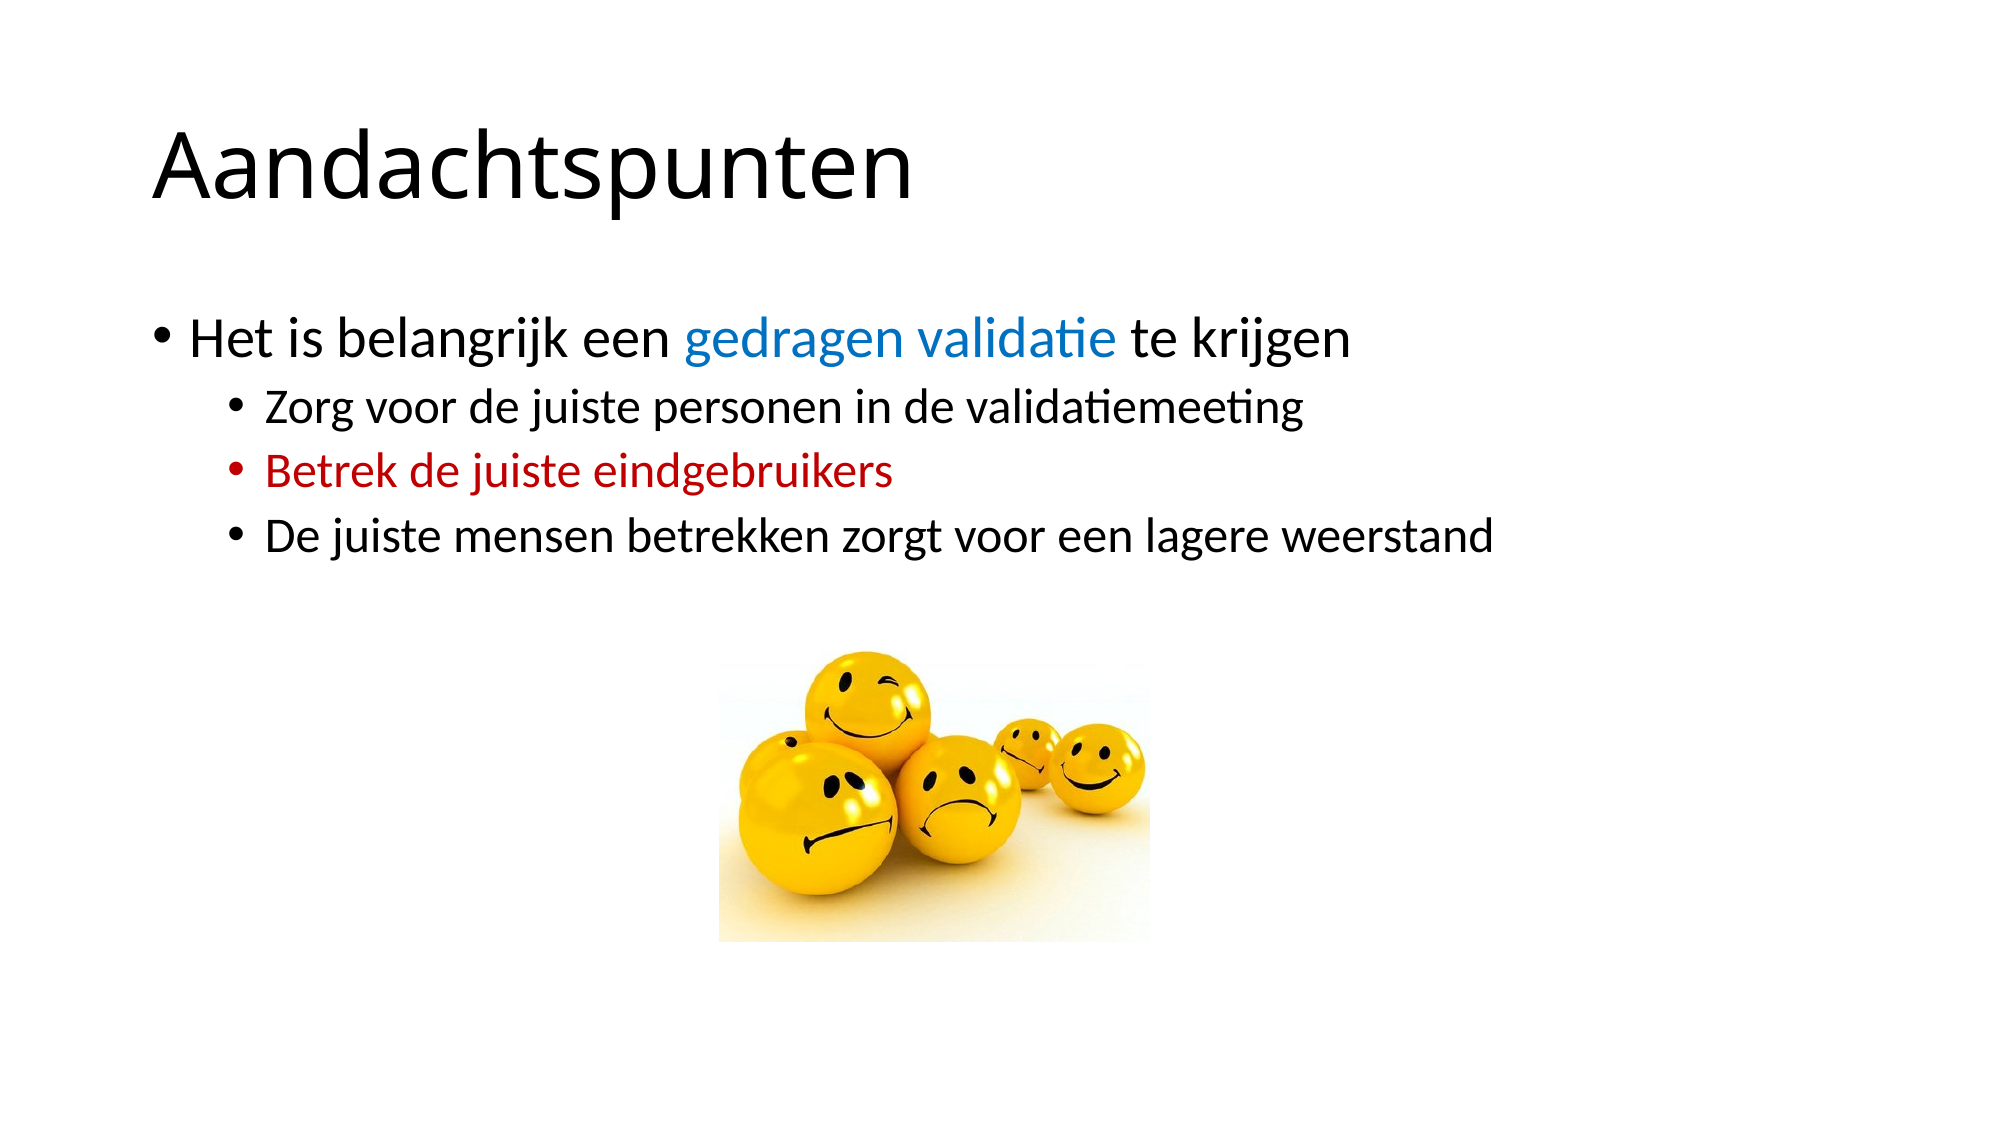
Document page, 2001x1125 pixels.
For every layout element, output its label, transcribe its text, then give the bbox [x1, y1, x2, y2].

title Aandachtspunten [137, 59, 1863, 278]
picture [719, 635, 1150, 943]
list Het is belangrijk een gedragen validatie te krijgen Zorg voor de juiste personen in de validatiemeeting Betrek de juiste eindgebruikers De juiste mensen betrekken zorgt voor een lagere weerstand [137, 299, 2000, 1014]
